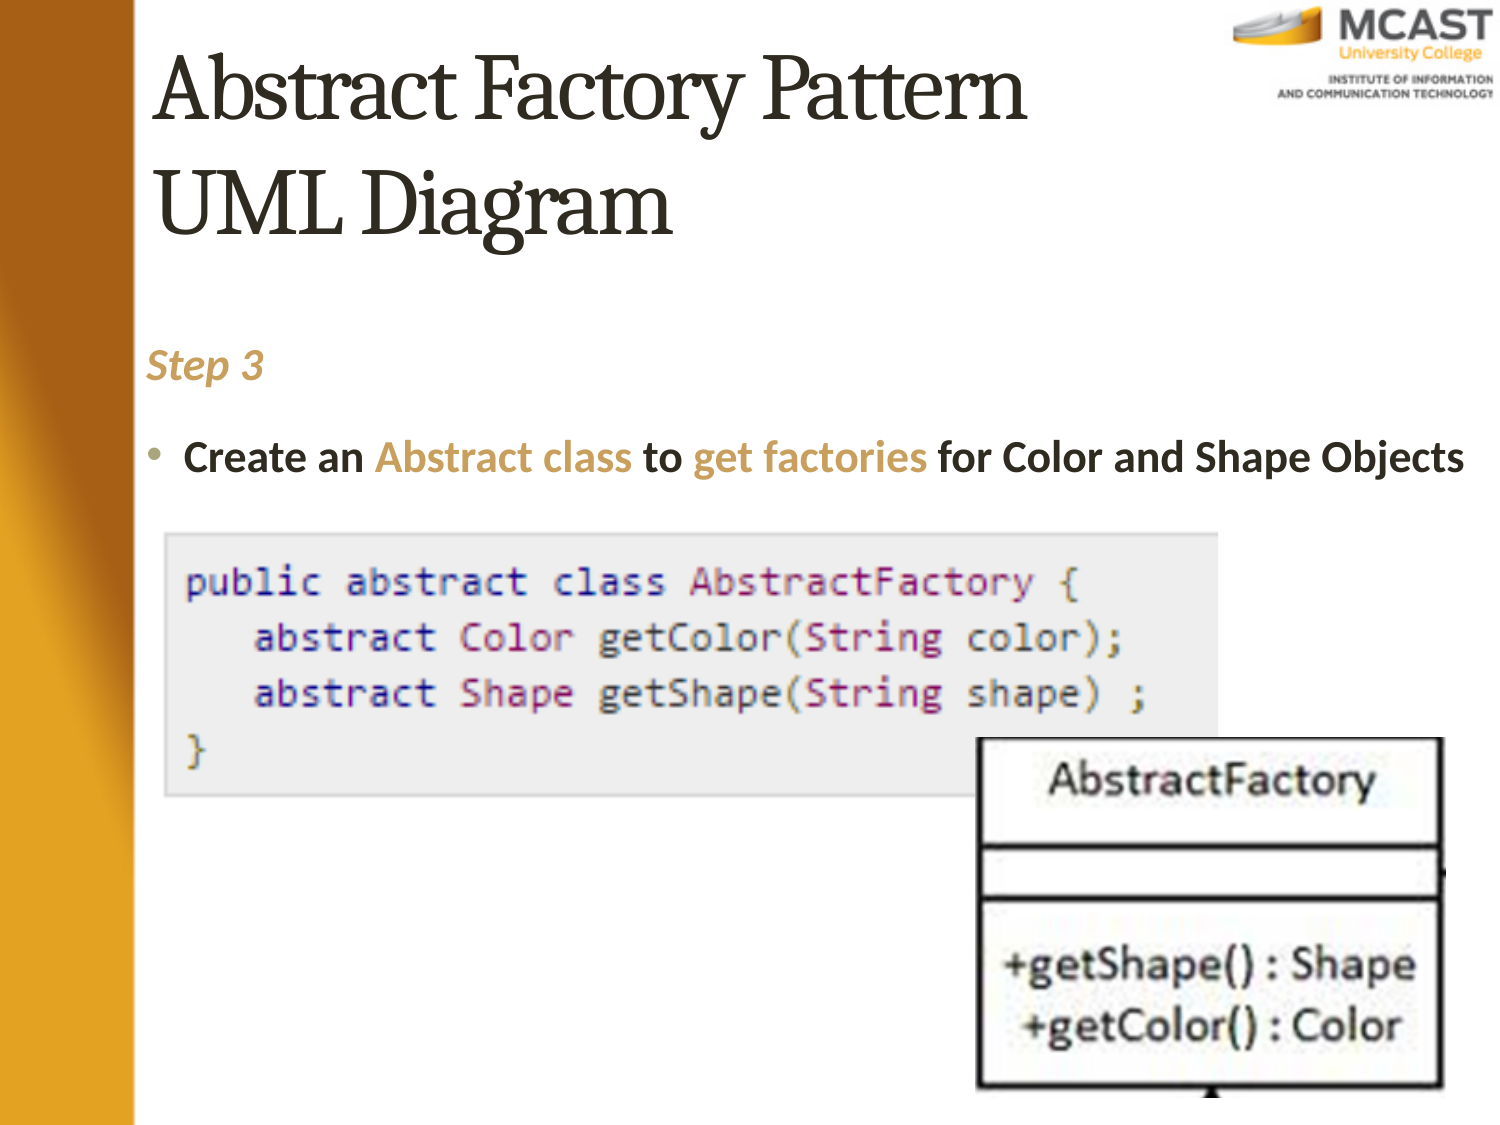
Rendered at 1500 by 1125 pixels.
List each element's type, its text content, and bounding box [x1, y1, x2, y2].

title Abstract Factory Pattern UML Diagram [137, 45, 1263, 233]
list Step 3 Create an Abstract class to get factories for Color and Shape Objects [112, 299, 1500, 1088]
picture [0, 0, 1500, 1125]
